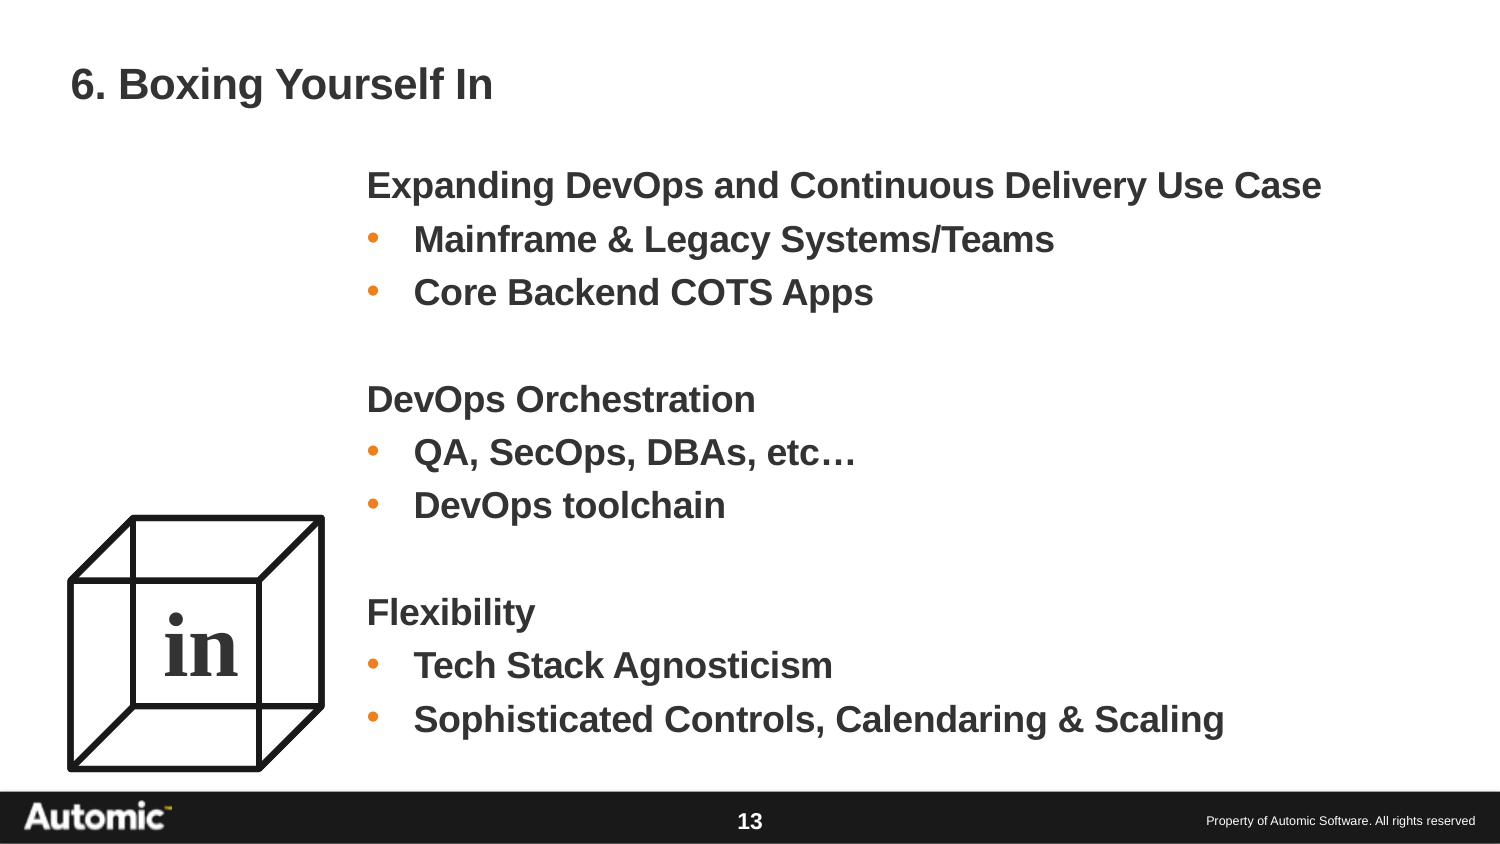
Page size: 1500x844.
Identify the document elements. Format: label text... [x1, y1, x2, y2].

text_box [70, 517, 322, 770]
list Expanding DevOps and Continuous Delivery Use Case Mainframe & Legacy Systems/Teams Core Backend COTS Apps DevOps Orchestration QA, SecOps, DBAs, etc… DevOps toolchain Flexibility Tech Stack Agnosticism Sophisticated Controls, Calendaring & Scaling [366, 161, 1500, 844]
picture [23, 800, 172, 835]
title 6. Boxing Yourself In [70, 62, 1429, 111]
